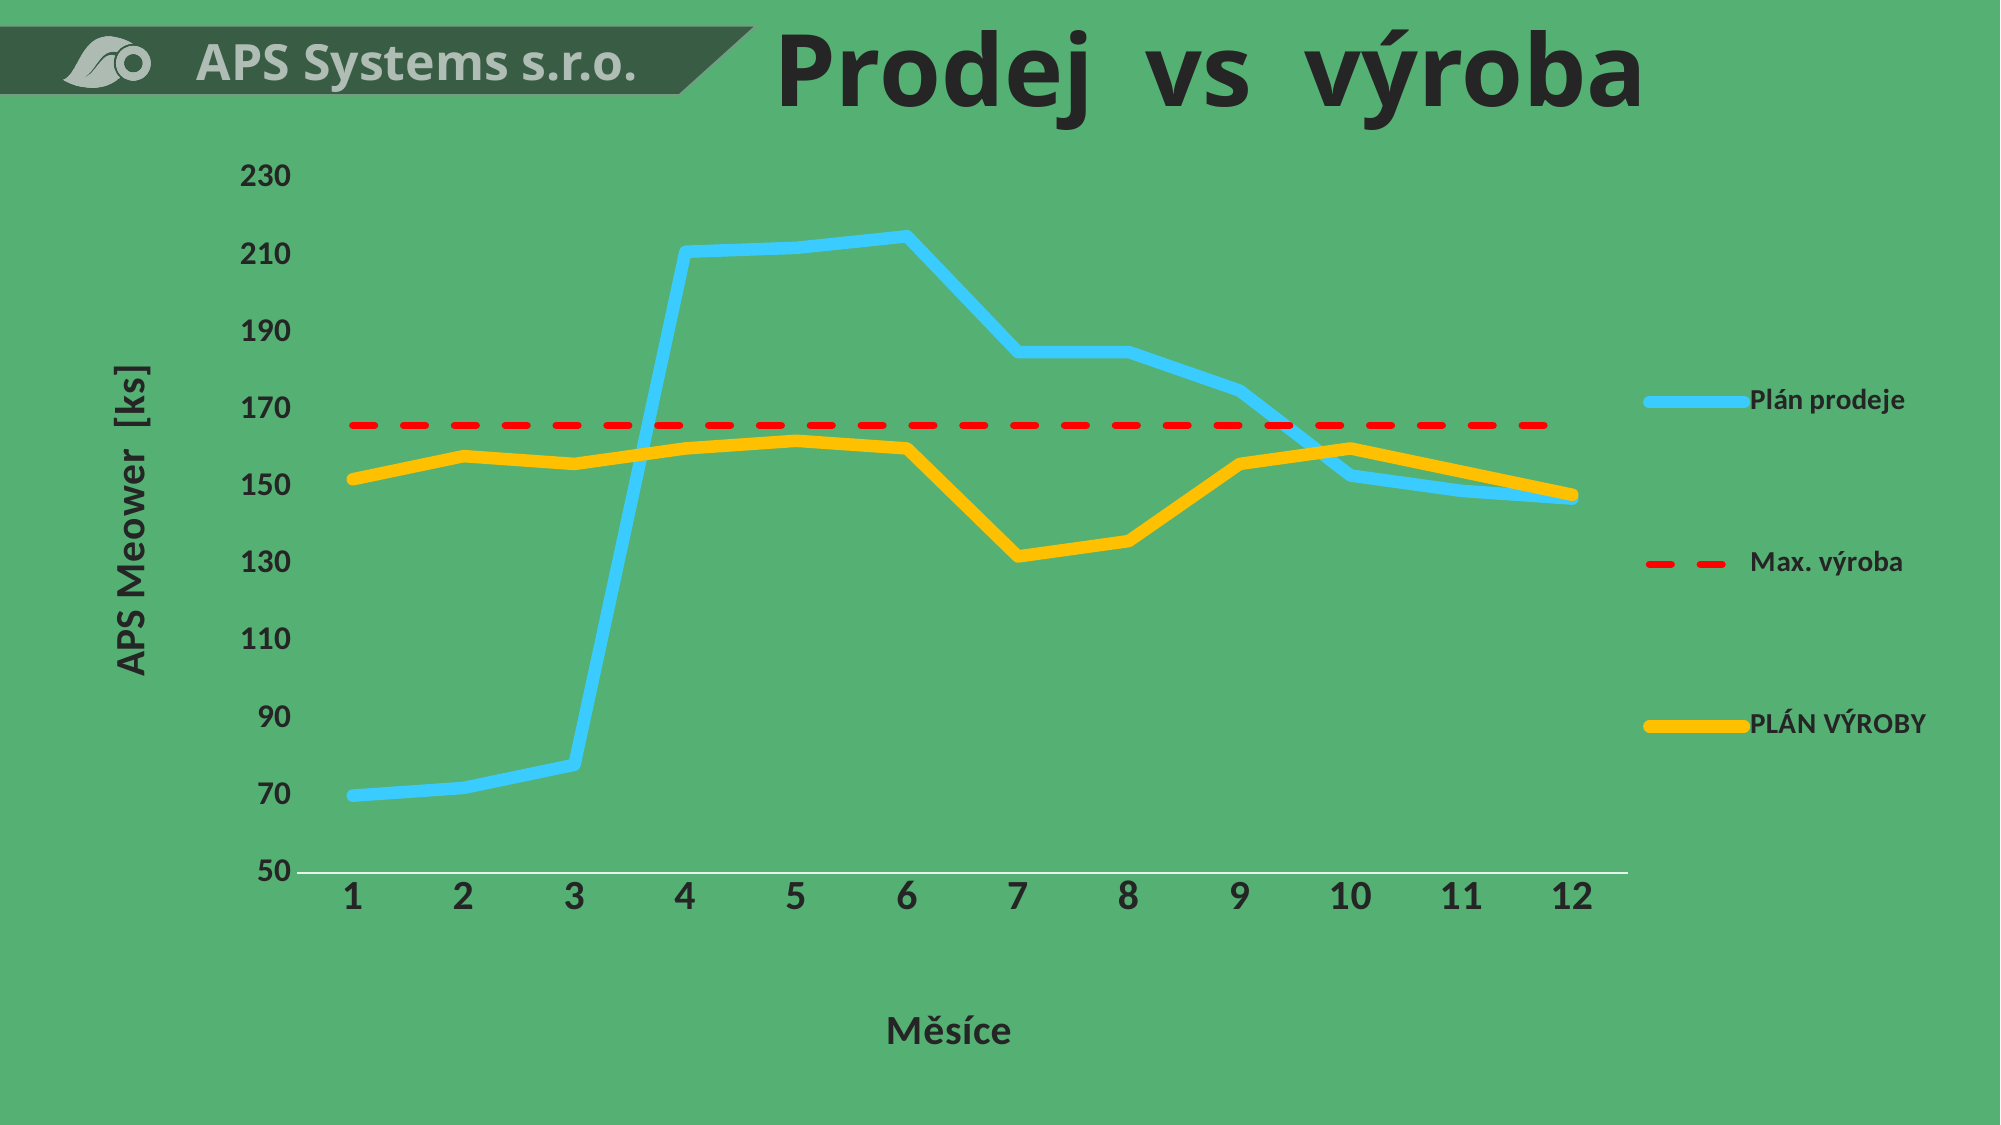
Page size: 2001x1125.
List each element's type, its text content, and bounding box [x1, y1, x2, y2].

chart [96, 162, 1945, 1089]
title Prodej vs výroba [758, 3, 1945, 145]
